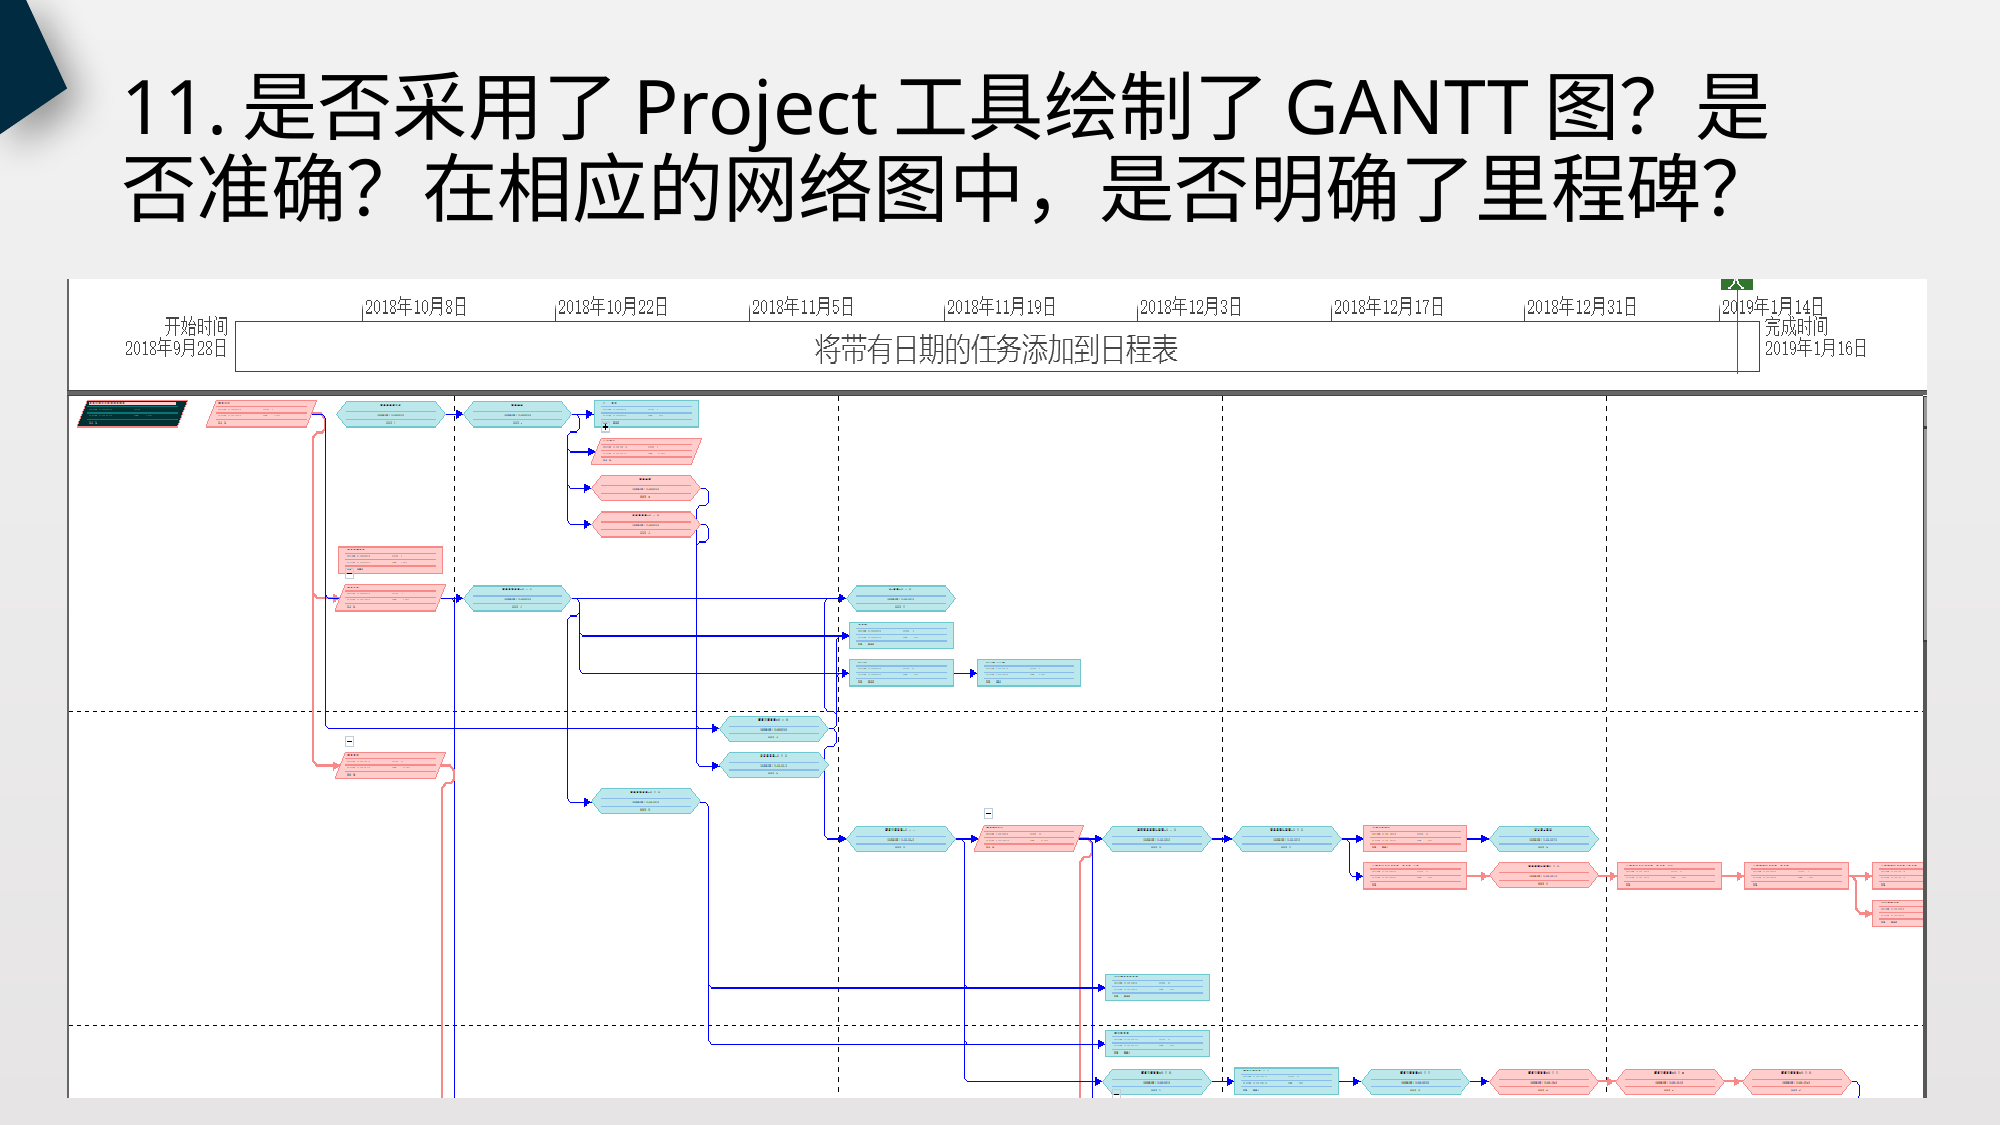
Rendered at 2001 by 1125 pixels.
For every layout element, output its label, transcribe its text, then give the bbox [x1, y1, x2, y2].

text_box [0, 0, 68, 135]
picture [67, 279, 1927, 1098]
title 11.是否采用了Project工具绘制了GANTT图？是否准确？在相应的网络图中，是否明确了里程碑？ [106, 42, 1832, 260]
